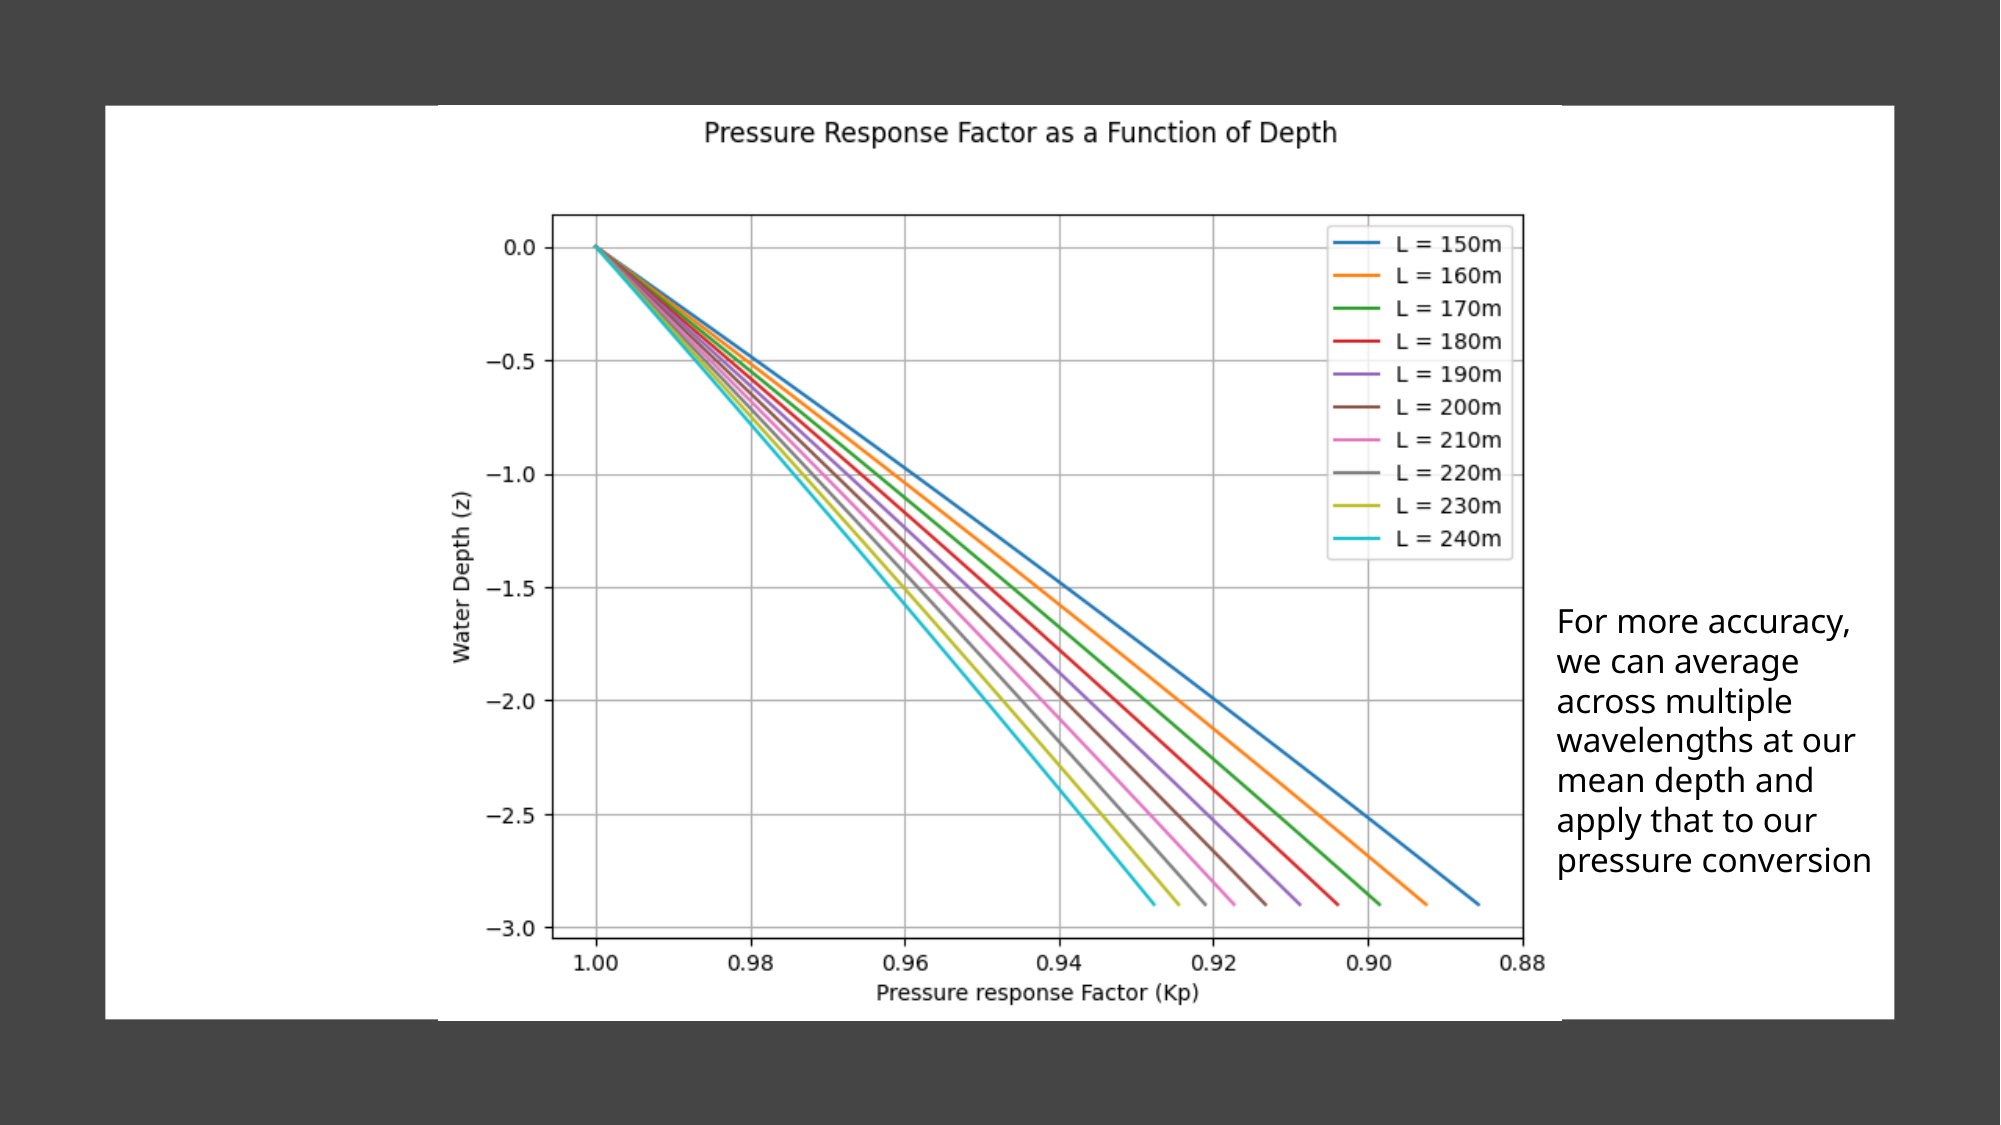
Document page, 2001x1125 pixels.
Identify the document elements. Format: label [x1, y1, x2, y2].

text_box [0, 0, 2000, 1125]
text_box [104, 104, 1895, 1020]
picture [438, 105, 1562, 1021]
